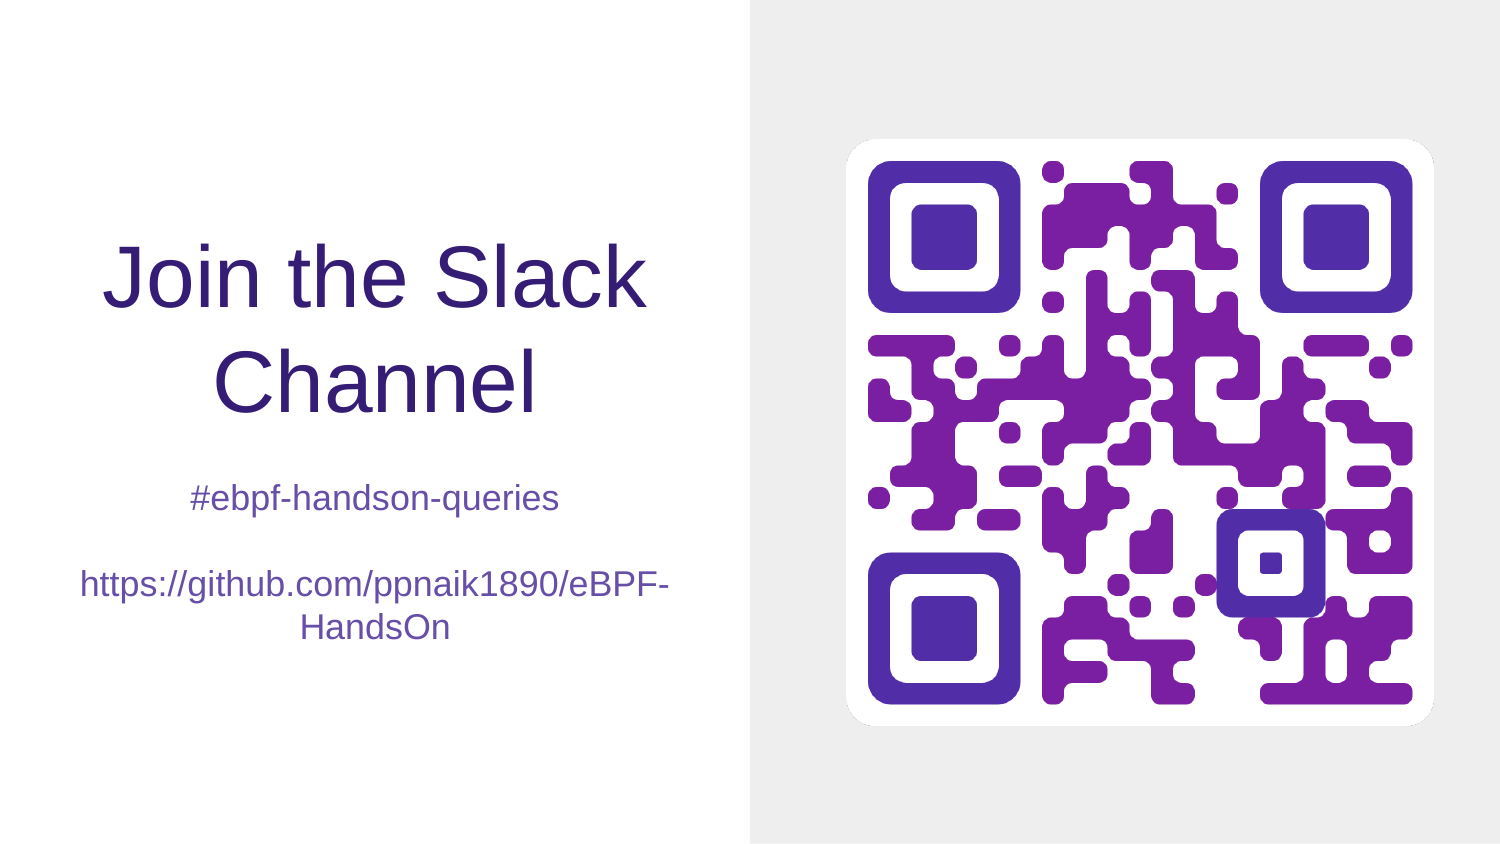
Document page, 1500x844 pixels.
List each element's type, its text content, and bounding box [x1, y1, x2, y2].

title Join the Slack Channel [43, 202, 708, 446]
subtitle #ebpf-handson-queries https://github.com/ppnaik1890/eBPF-HandsOn [43, 459, 708, 663]
picture [846, 139, 1434, 727]
